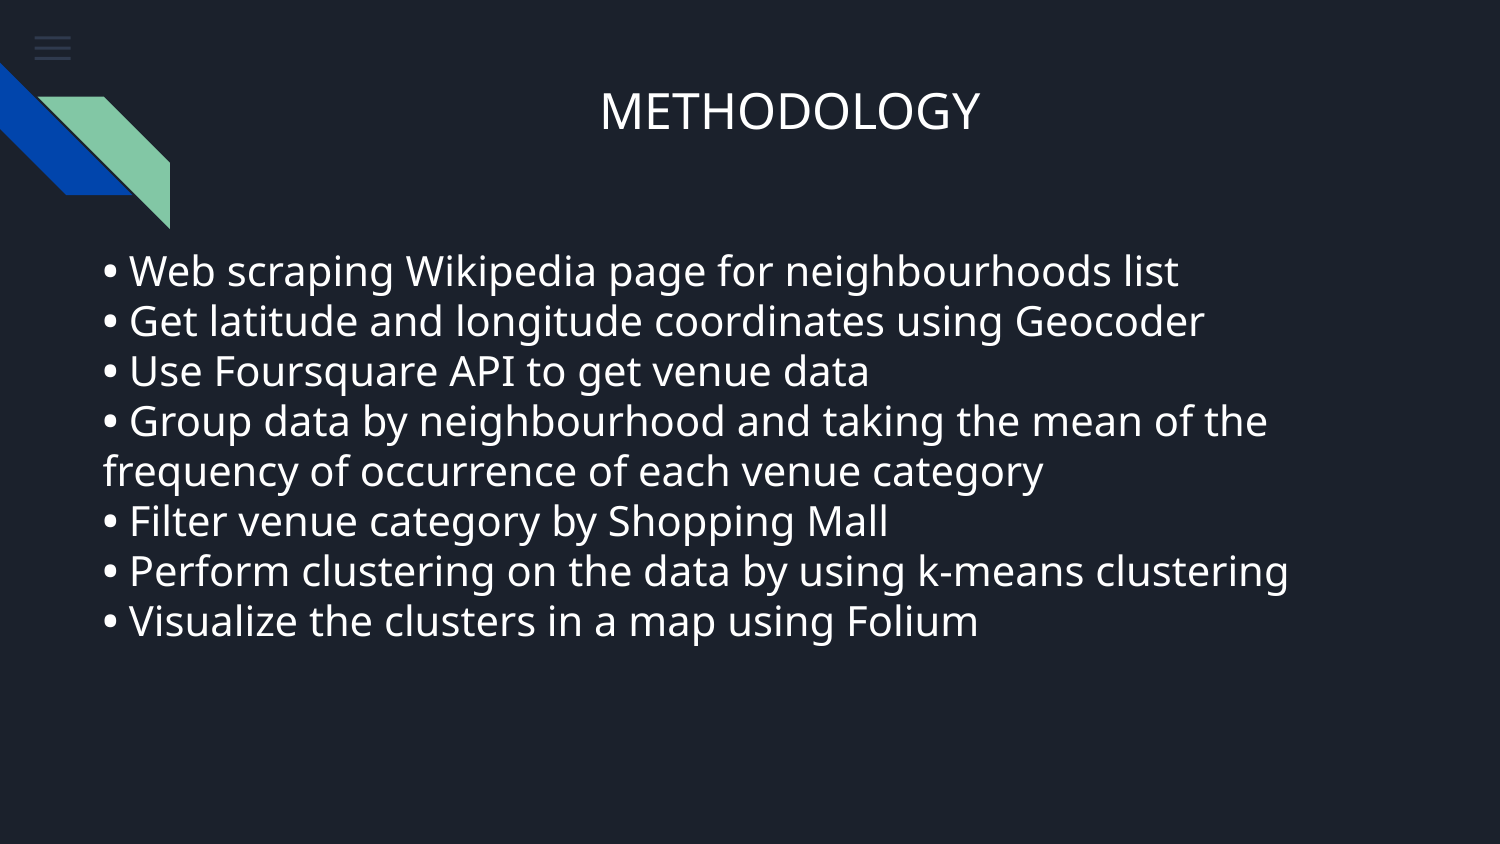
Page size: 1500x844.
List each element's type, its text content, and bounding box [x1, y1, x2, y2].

text_box METHODOLOGY [212, 64, 1368, 215]
text_box • Web scraping Wikipedia page for neighbourhoods list • Get latitude and longitude coordinates using Geocoder • Use Foursquare API to get venue data • Group data by neighbourhood and taking the mean of the frequency of occurrence of each venue category • Filter venue category by Shopping Mall • Perform clustering on the data by using k-means clustering • Visualize the clusters in a map using Folium [87, 229, 1461, 827]
